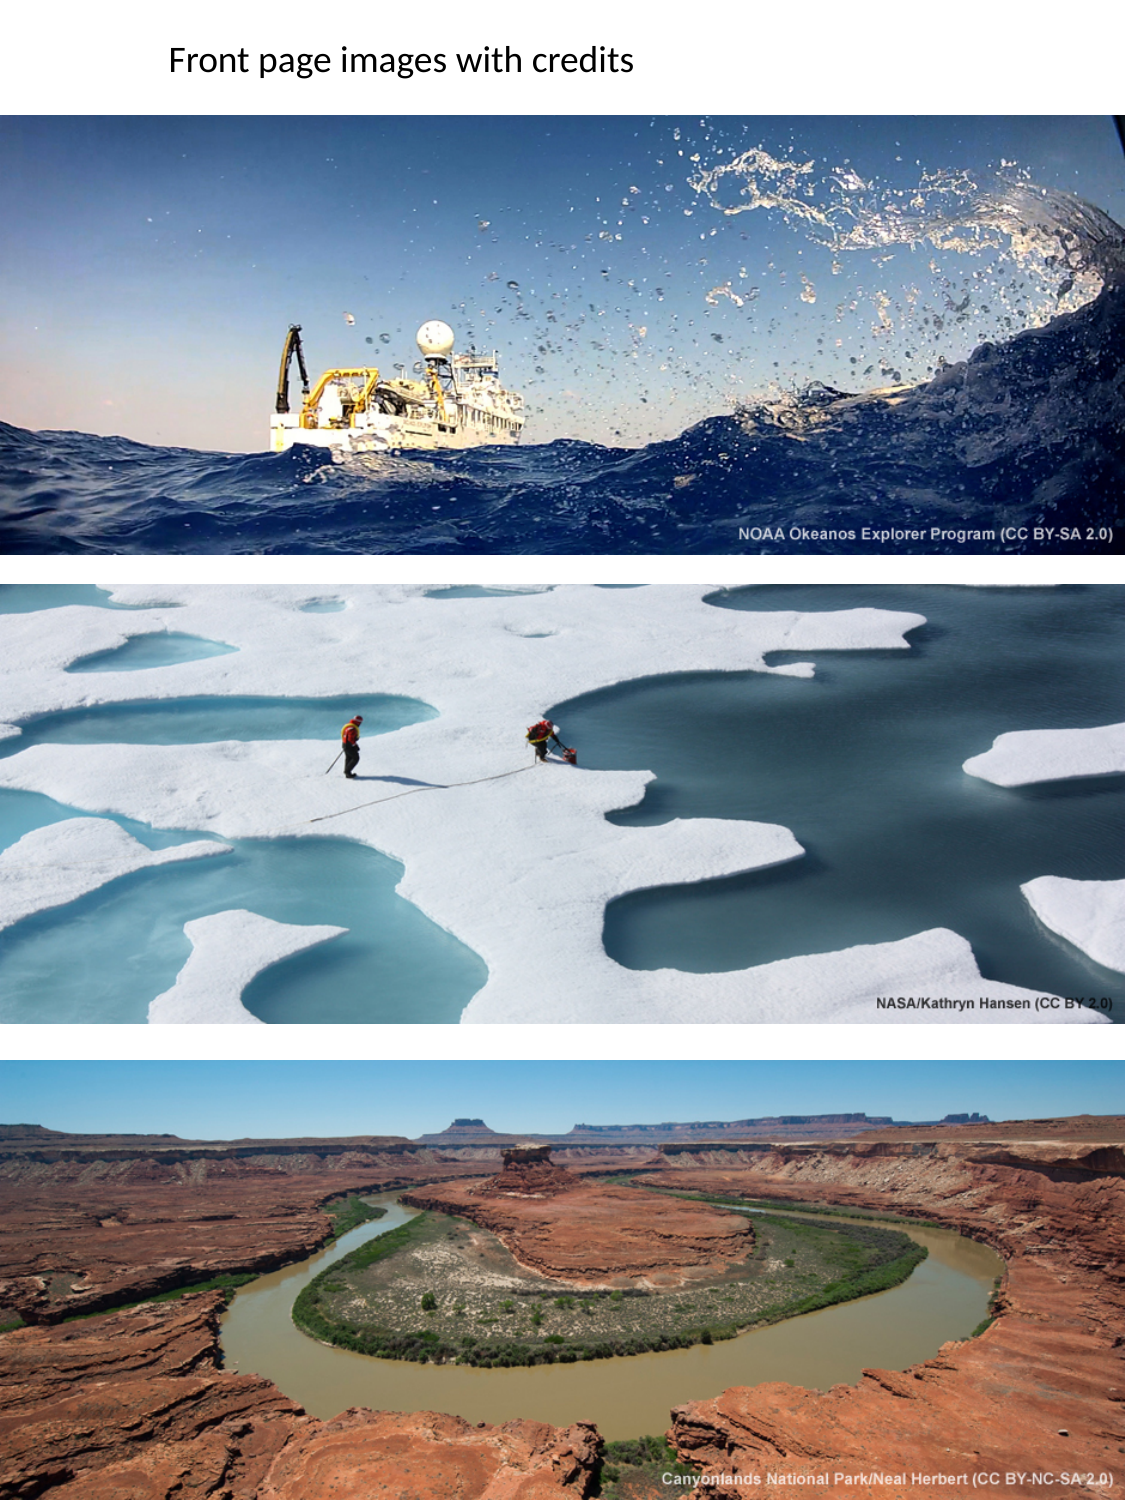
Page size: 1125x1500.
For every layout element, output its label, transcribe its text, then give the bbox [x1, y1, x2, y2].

picture [0, 1060, 1125, 1500]
picture [0, 584, 1125, 1025]
picture [0, 114, 1125, 555]
text_box Front page images with credits [153, 27, 650, 88]
